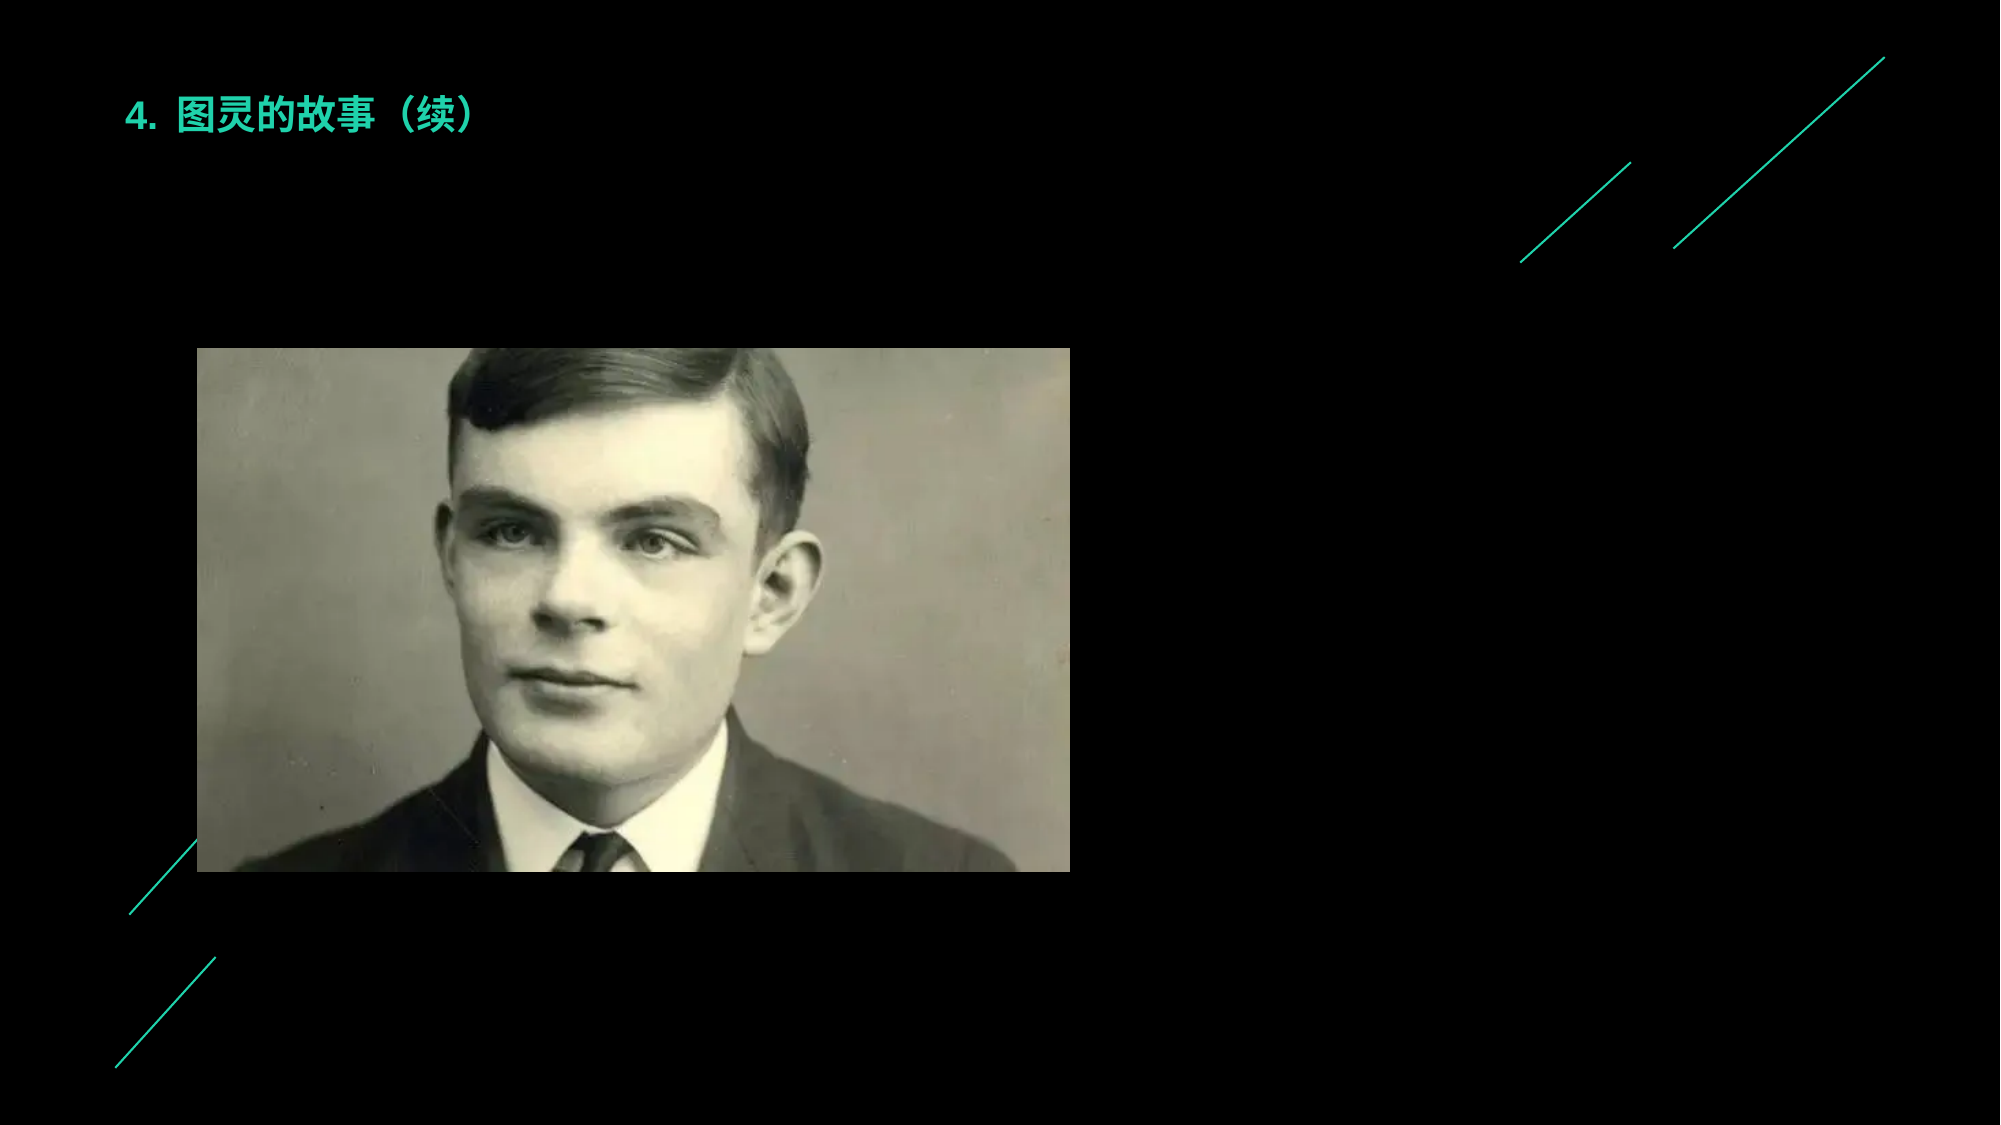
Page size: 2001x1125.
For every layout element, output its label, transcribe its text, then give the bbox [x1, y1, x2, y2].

title 4. 图灵的故事（续） [109, 72, 1891, 146]
picture [197, 348, 1070, 872]
